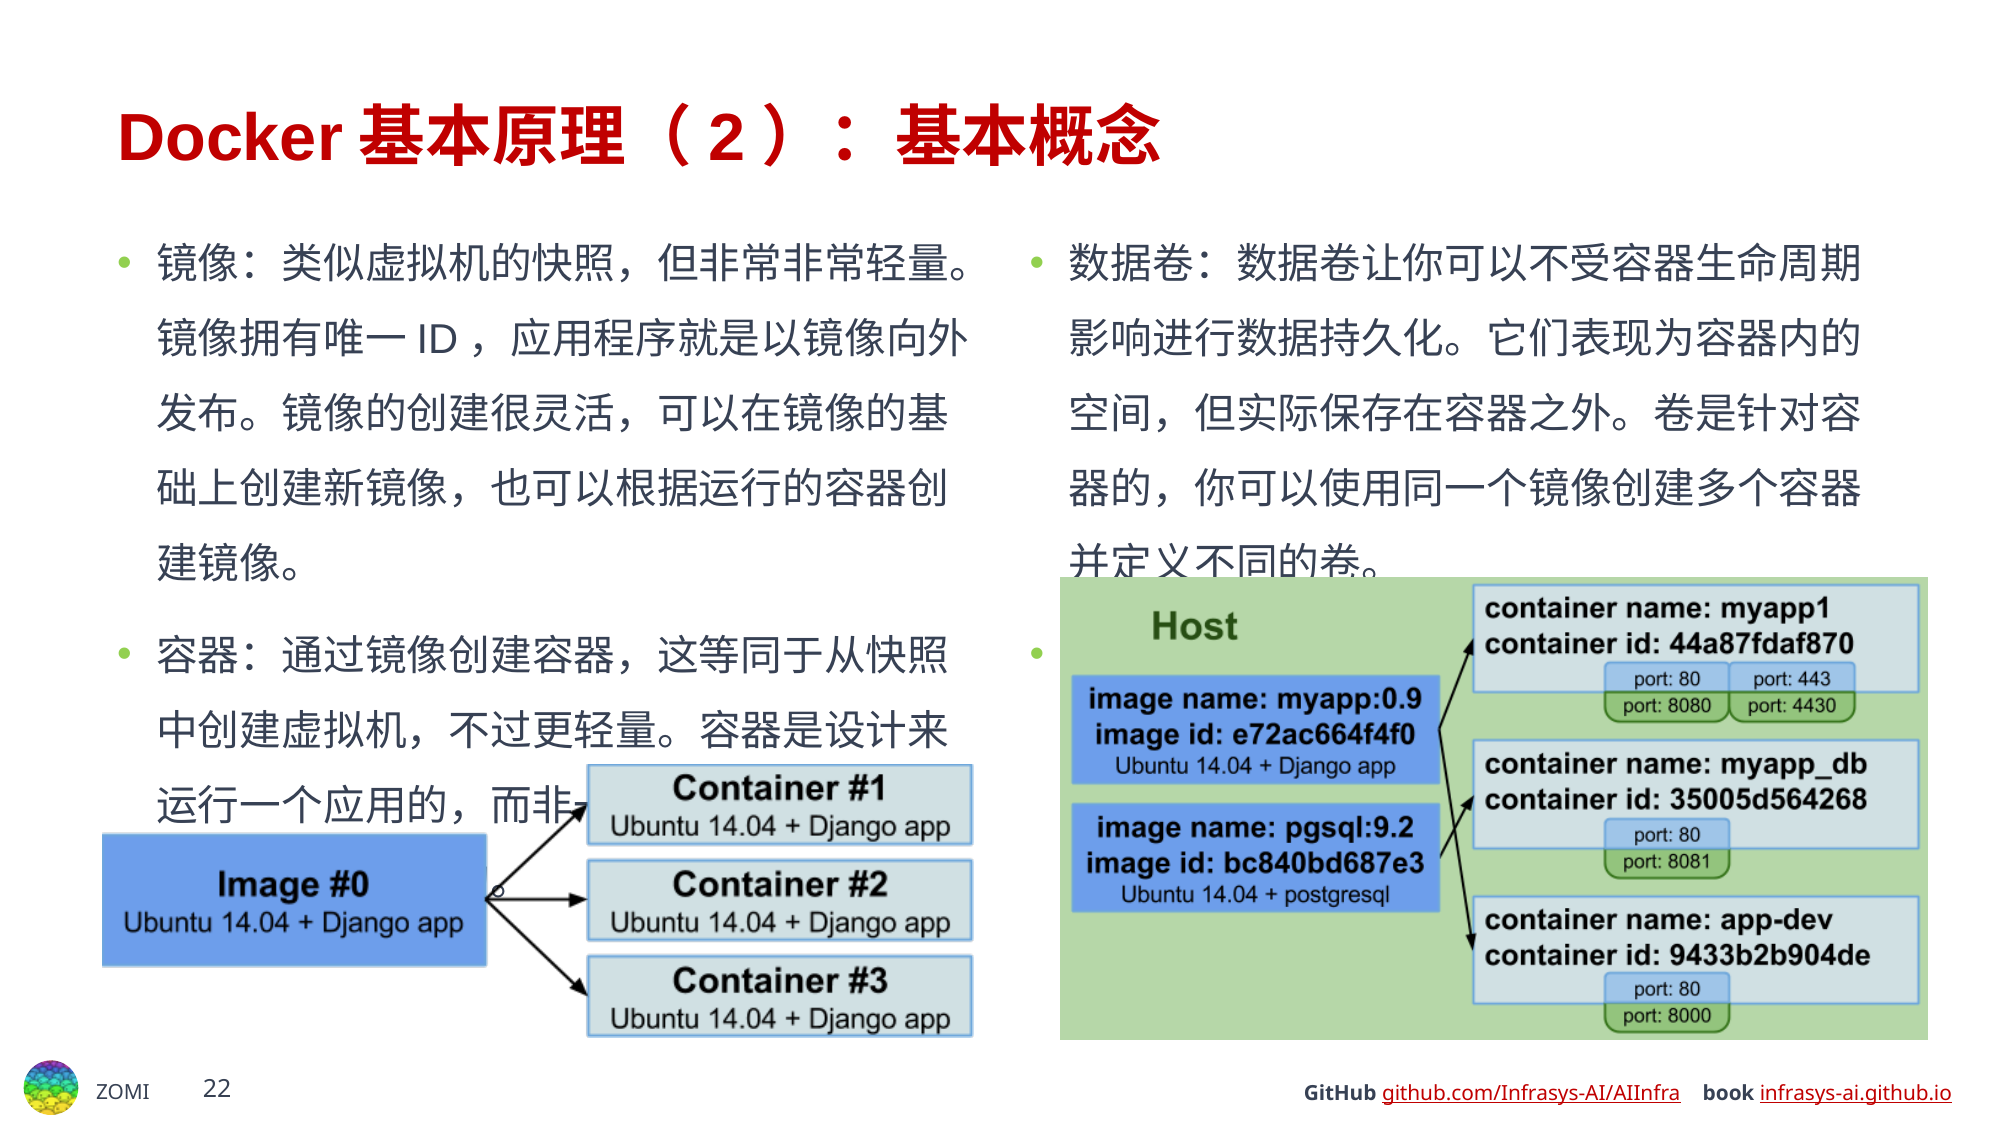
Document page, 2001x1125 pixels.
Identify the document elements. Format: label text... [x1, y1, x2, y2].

picture [23, 1060, 79, 1115]
picture [101, 764, 974, 1038]
picture [1060, 577, 1928, 1040]
list 镜像：类似虚拟机的快照，但非常非常轻量。镜像拥有唯一ID，应用程序就是以镜像向外发布。镜像的创建很灵活，可以在镜像的基础上创建新镜像，也可以根据运行的容器创建镜像。 容器：通过镜像创建容器，这等同于从快照中创建虚拟机，不过更轻量。容器是设计来运行一个应用的，而非一台机器。容器应该是短暂和一次性的。 [102, 204, 989, 1044]
list 数据卷：数据卷让你可以不受容器生命周期影响进行数据持久化。它们表现为容器内的空间，但实际保存在容器之外。卷是针对容器的，你可以使用同一个镜像创建多个容器并定义不同的卷。 网络：容器启动时，将被分配一个随机的私有IP，其它容器可以使用这个IP地址与其进行通讯。Docker允许你在创建一个新容器时引用其它现存容器。 [1014, 204, 1901, 1044]
title Docker基本原理（2）：基本概念 [102, 85, 1901, 183]
